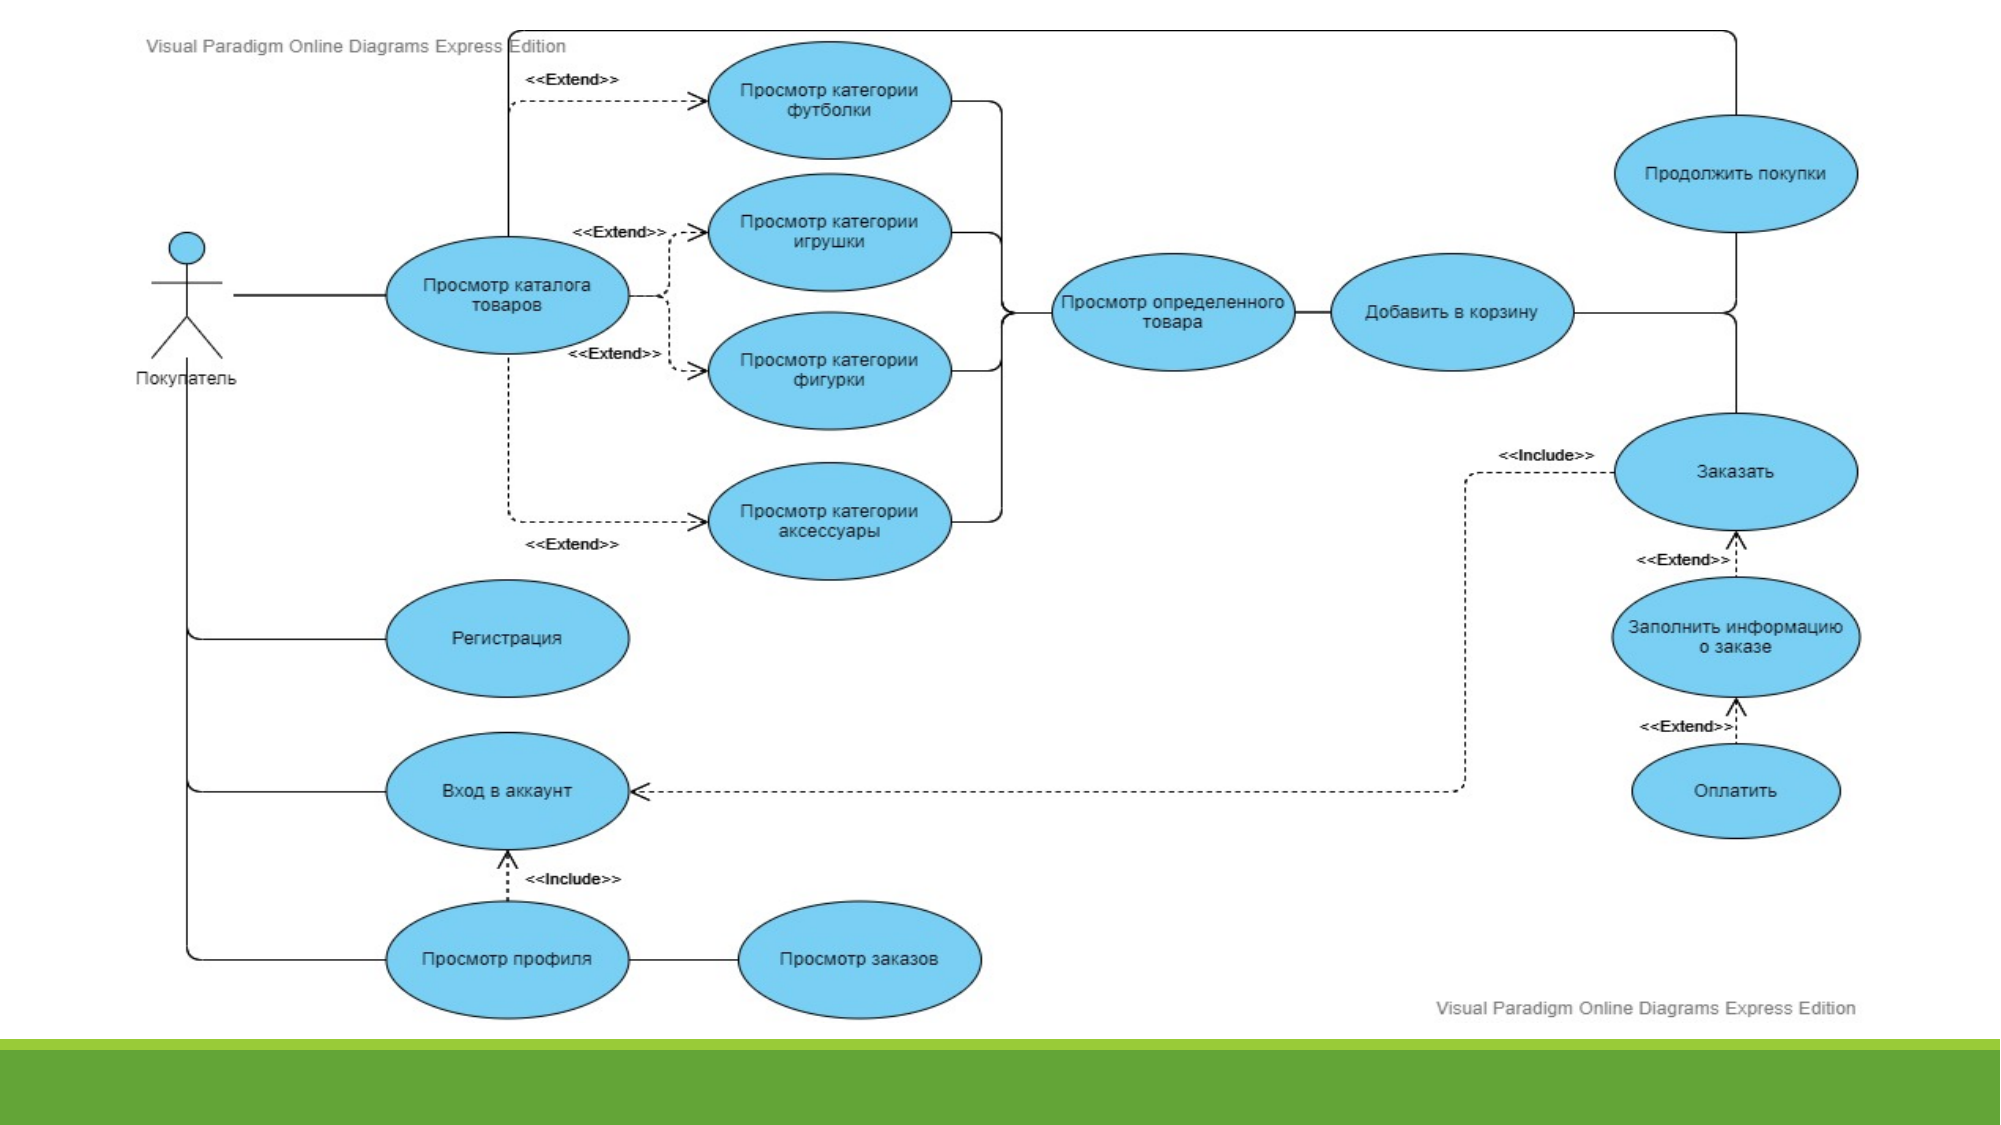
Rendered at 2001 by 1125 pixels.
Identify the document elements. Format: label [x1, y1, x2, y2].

picture [135, 30, 1865, 1024]
